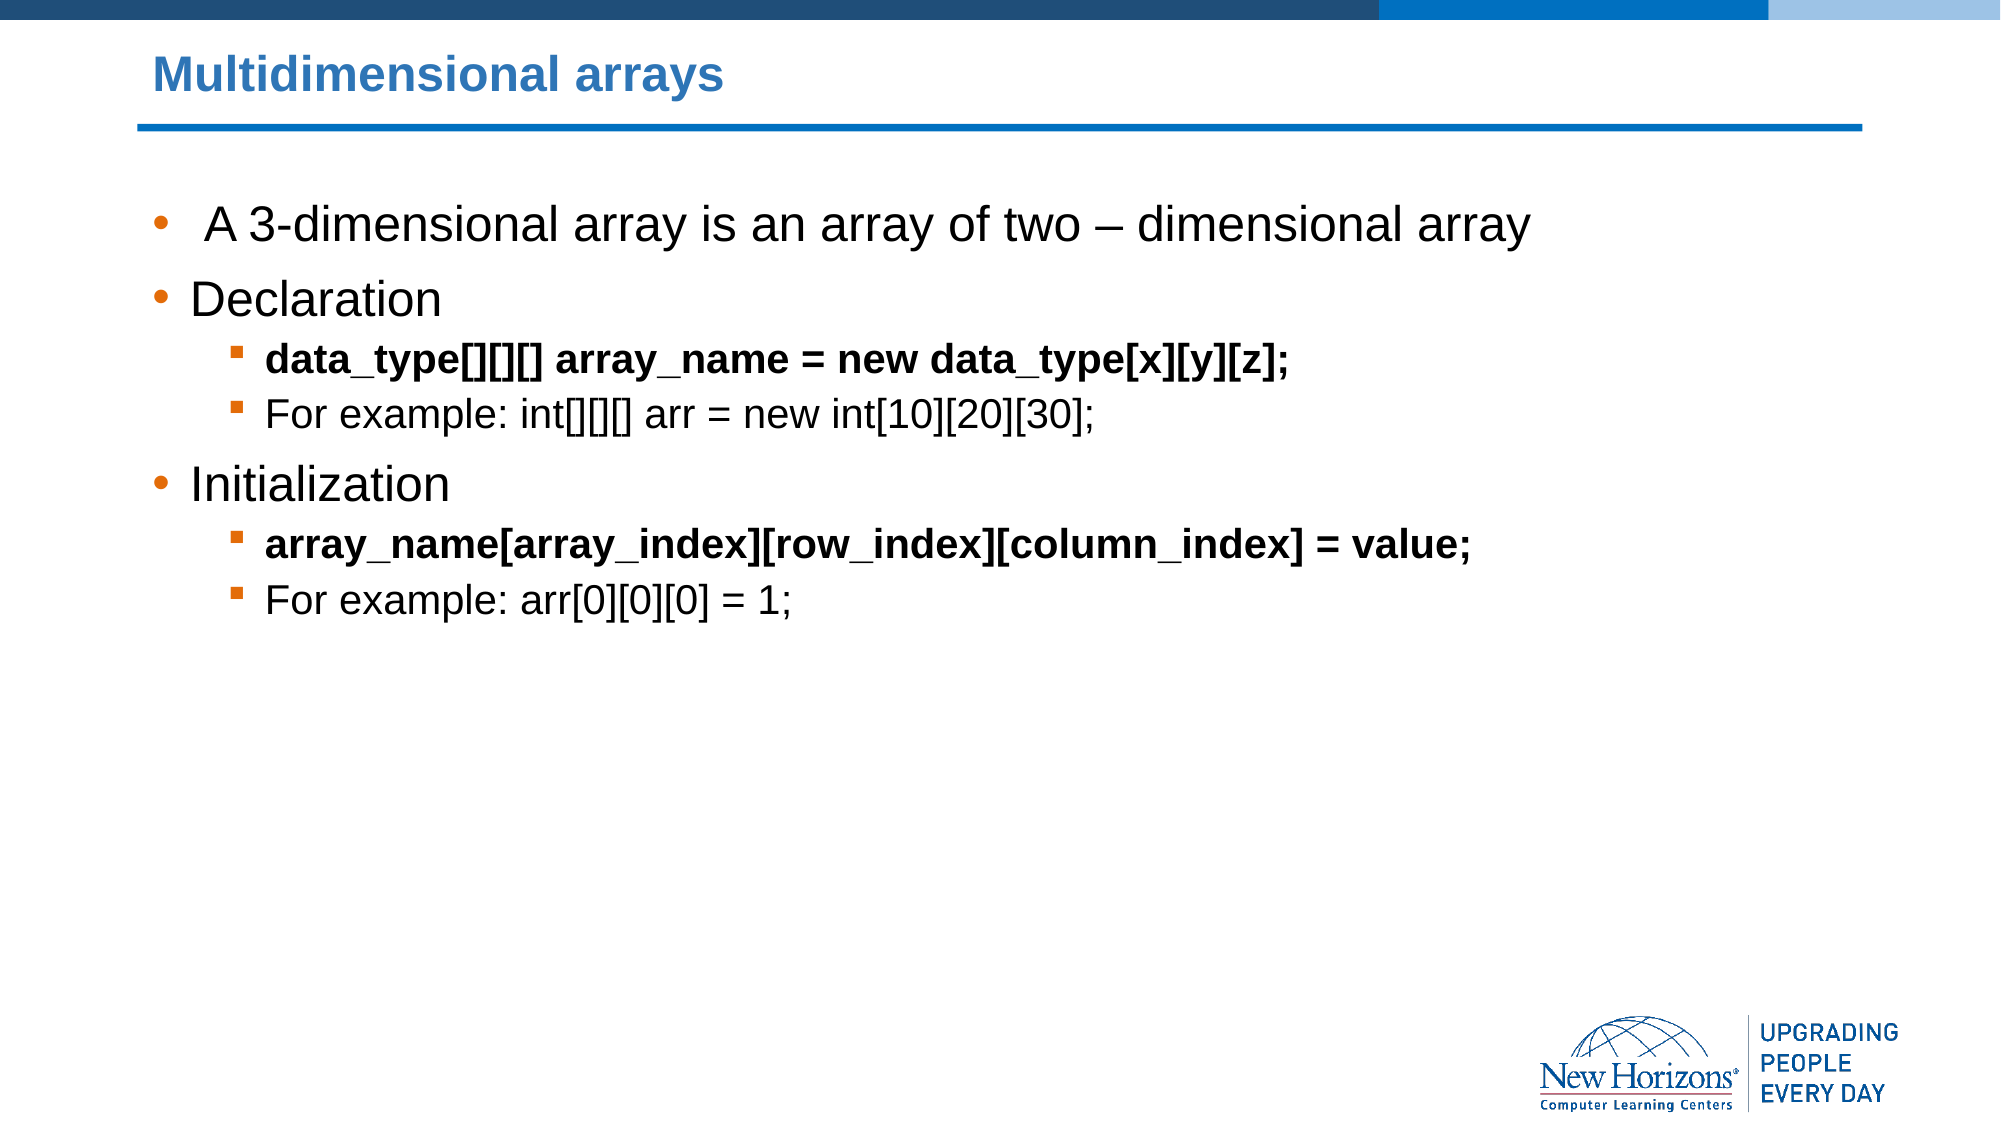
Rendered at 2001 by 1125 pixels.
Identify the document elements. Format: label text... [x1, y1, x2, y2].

title Multidimensional arrays [137, 36, 1863, 115]
picture [1537, 1010, 1904, 1114]
list A 3-dimensional array is an array of two – dimensional array Declaration data_type[][][] array_name = new data_type[x][y][z]; For example: int[][][] arr = new int[10][20][30]; Initialization array_name[array_index][row_index][column_index] = value; For example: arr[0][0][0] = 1; [137, 190, 1863, 1013]
